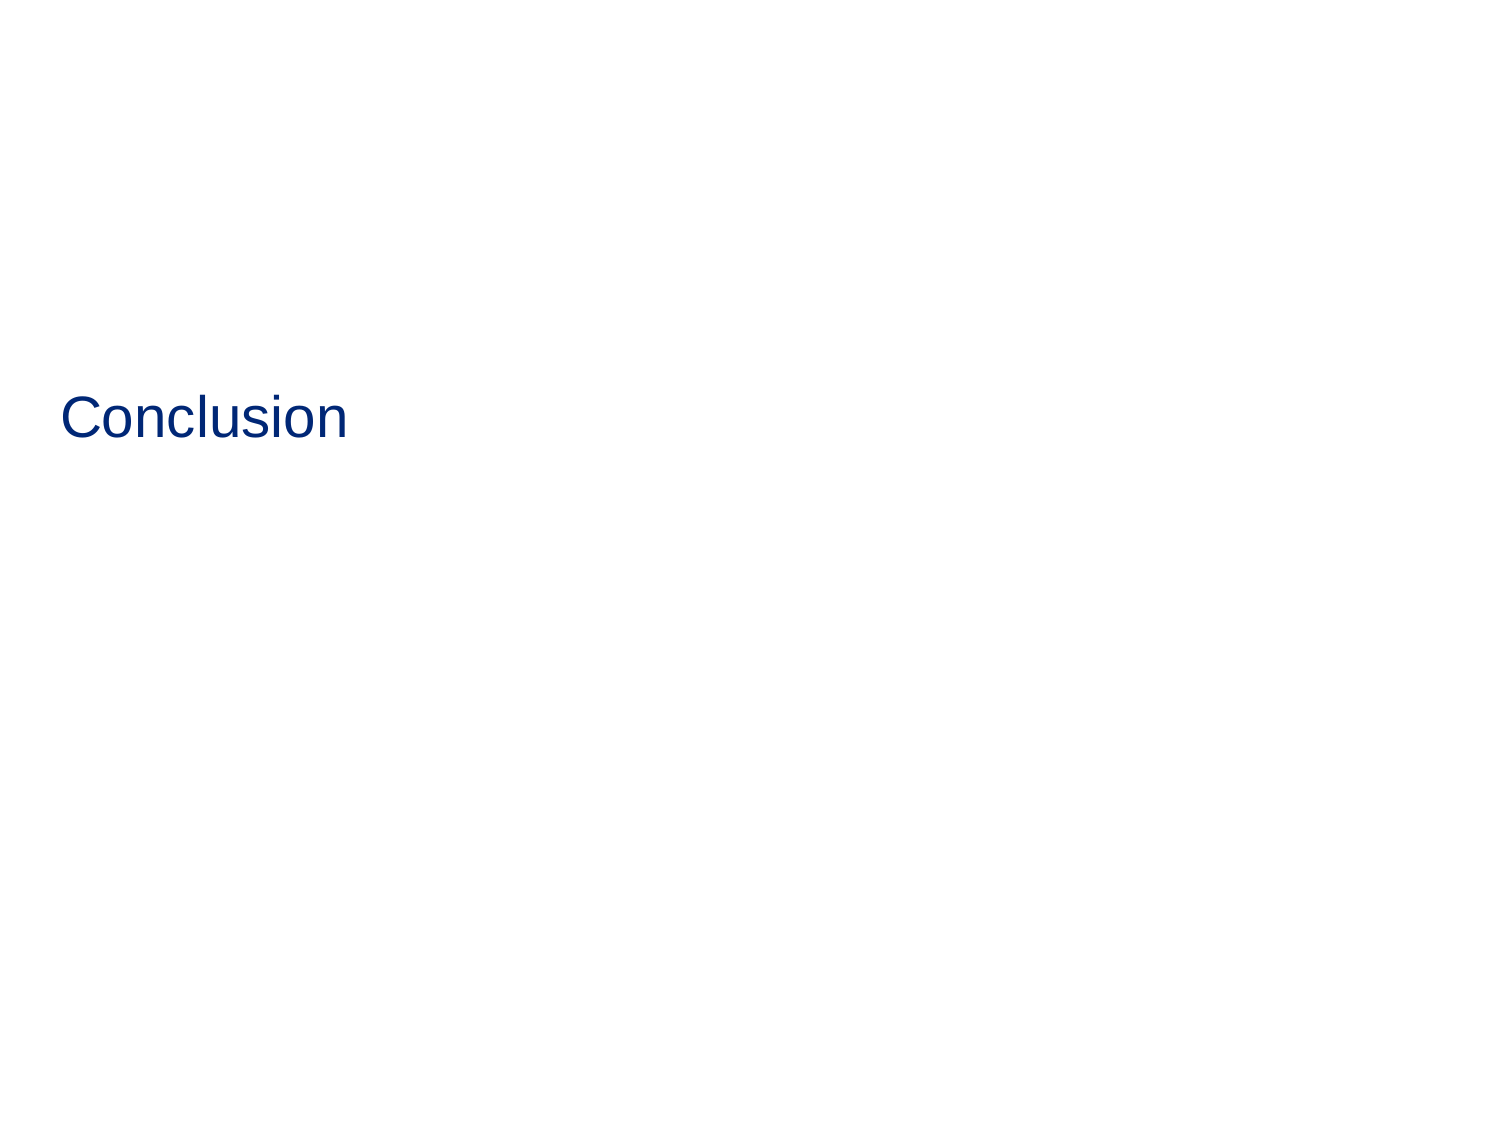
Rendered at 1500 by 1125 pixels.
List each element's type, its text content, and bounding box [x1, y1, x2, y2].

title Conclusion [60, 311, 515, 450]
